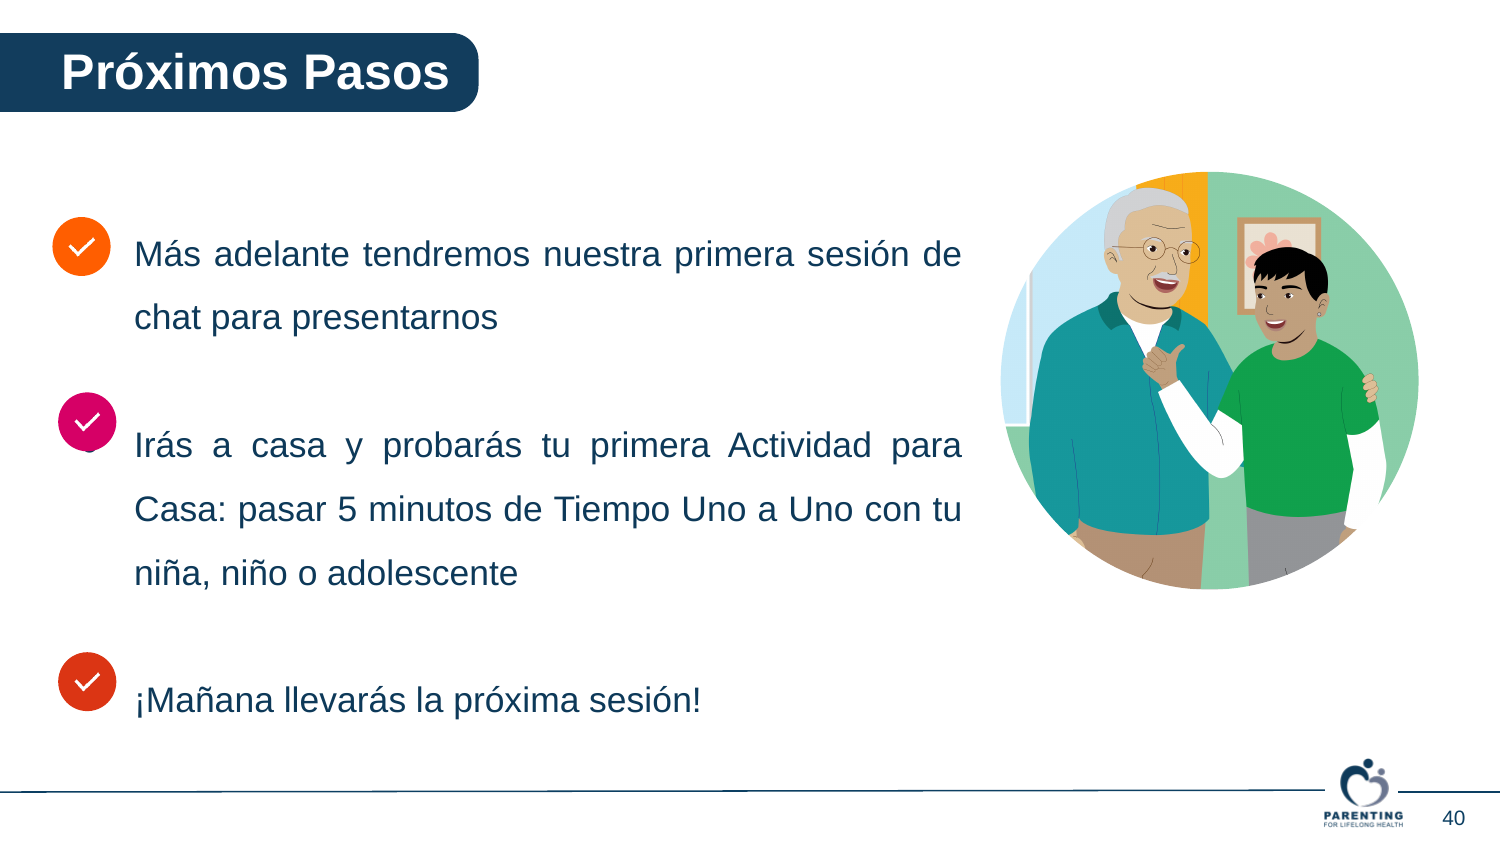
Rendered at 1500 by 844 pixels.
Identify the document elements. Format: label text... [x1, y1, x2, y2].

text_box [57, 392, 117, 452]
picture [1323, 758, 1406, 828]
picture [1000, 171, 1419, 590]
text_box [52, 216, 111, 277]
text_box Más adelante tendremos nuestra primera sesión de chat para presentarnos Irás a casa y probarás tu primera Actividad para Casa: pasar 5 minutos de Tiempo Uno a Uno con tu niña, niño o adolescente ¡Mañana llevarás la próxima sesión! [44, 159, 978, 728]
text_box [0, 33, 466, 112]
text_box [57, 651, 117, 712]
text_box Próximos Pasos [46, 32, 497, 108]
